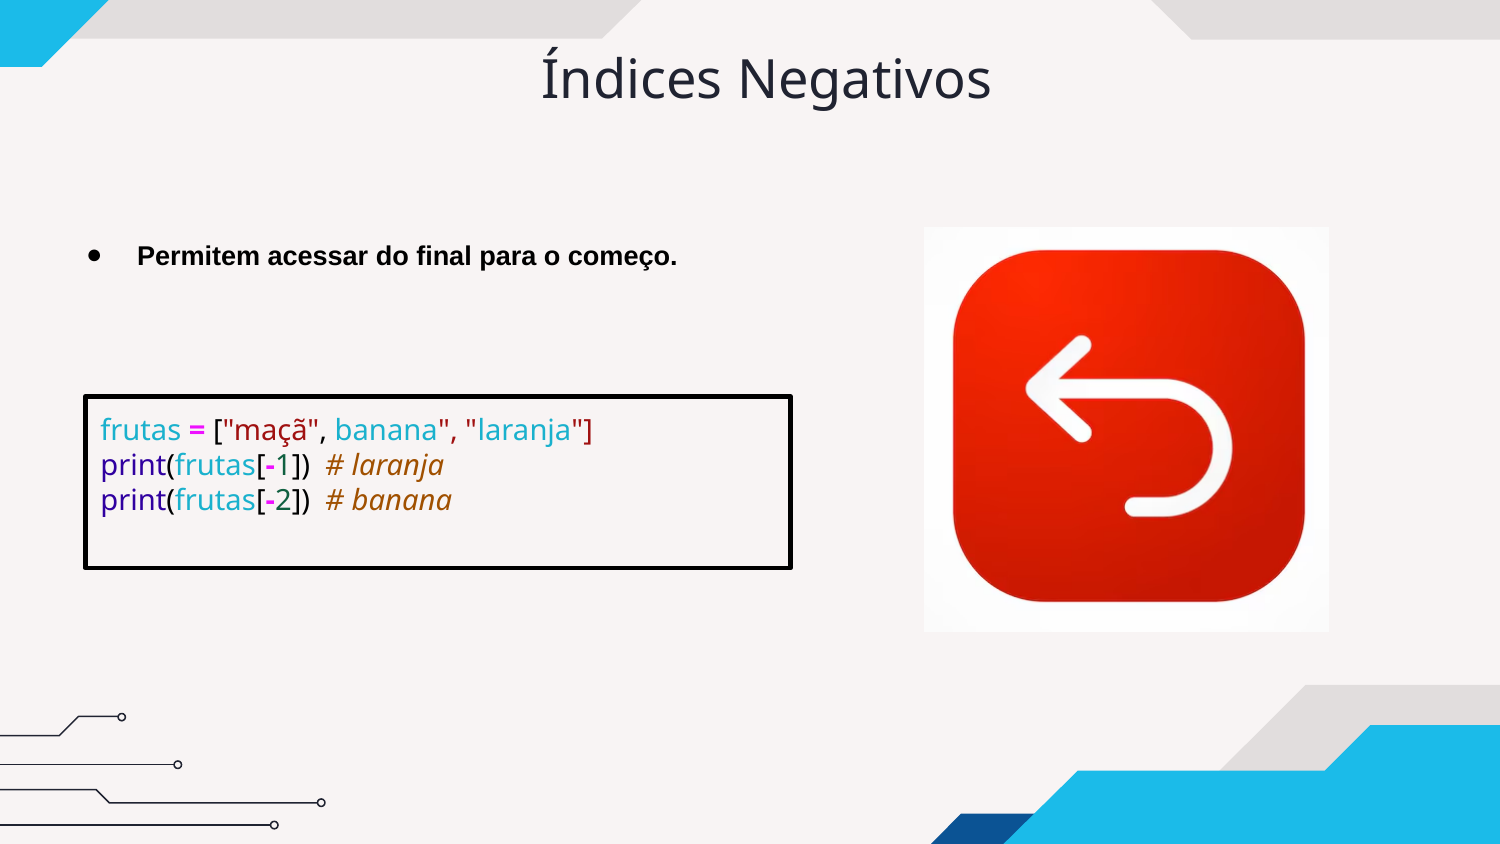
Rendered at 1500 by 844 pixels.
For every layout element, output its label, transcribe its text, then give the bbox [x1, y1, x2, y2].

subtitle Permitem acessar do final para o começo. [47, 223, 829, 569]
text_box Índices Negativos [364, 28, 1170, 124]
picture [923, 227, 1330, 632]
text_box frutas = ["maçã", banana", "laranja"] print(frutas[-1]) # laranja print(frutas[-2]) # banana [85, 396, 791, 568]
